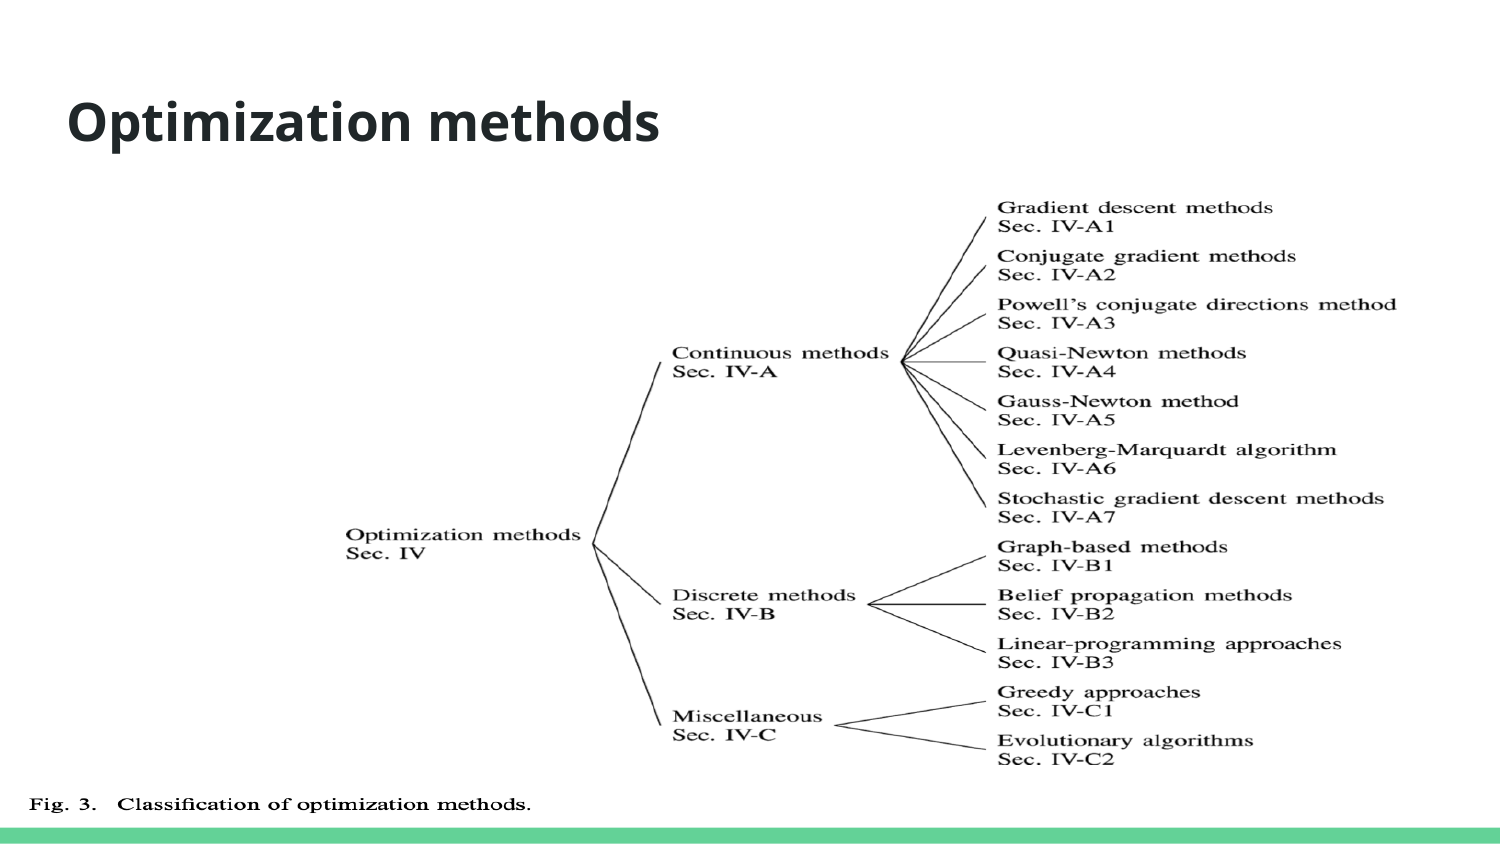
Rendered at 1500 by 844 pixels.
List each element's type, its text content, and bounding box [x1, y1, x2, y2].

title Optimization methods [51, 72, 1449, 154]
picture [0, 155, 1500, 824]
